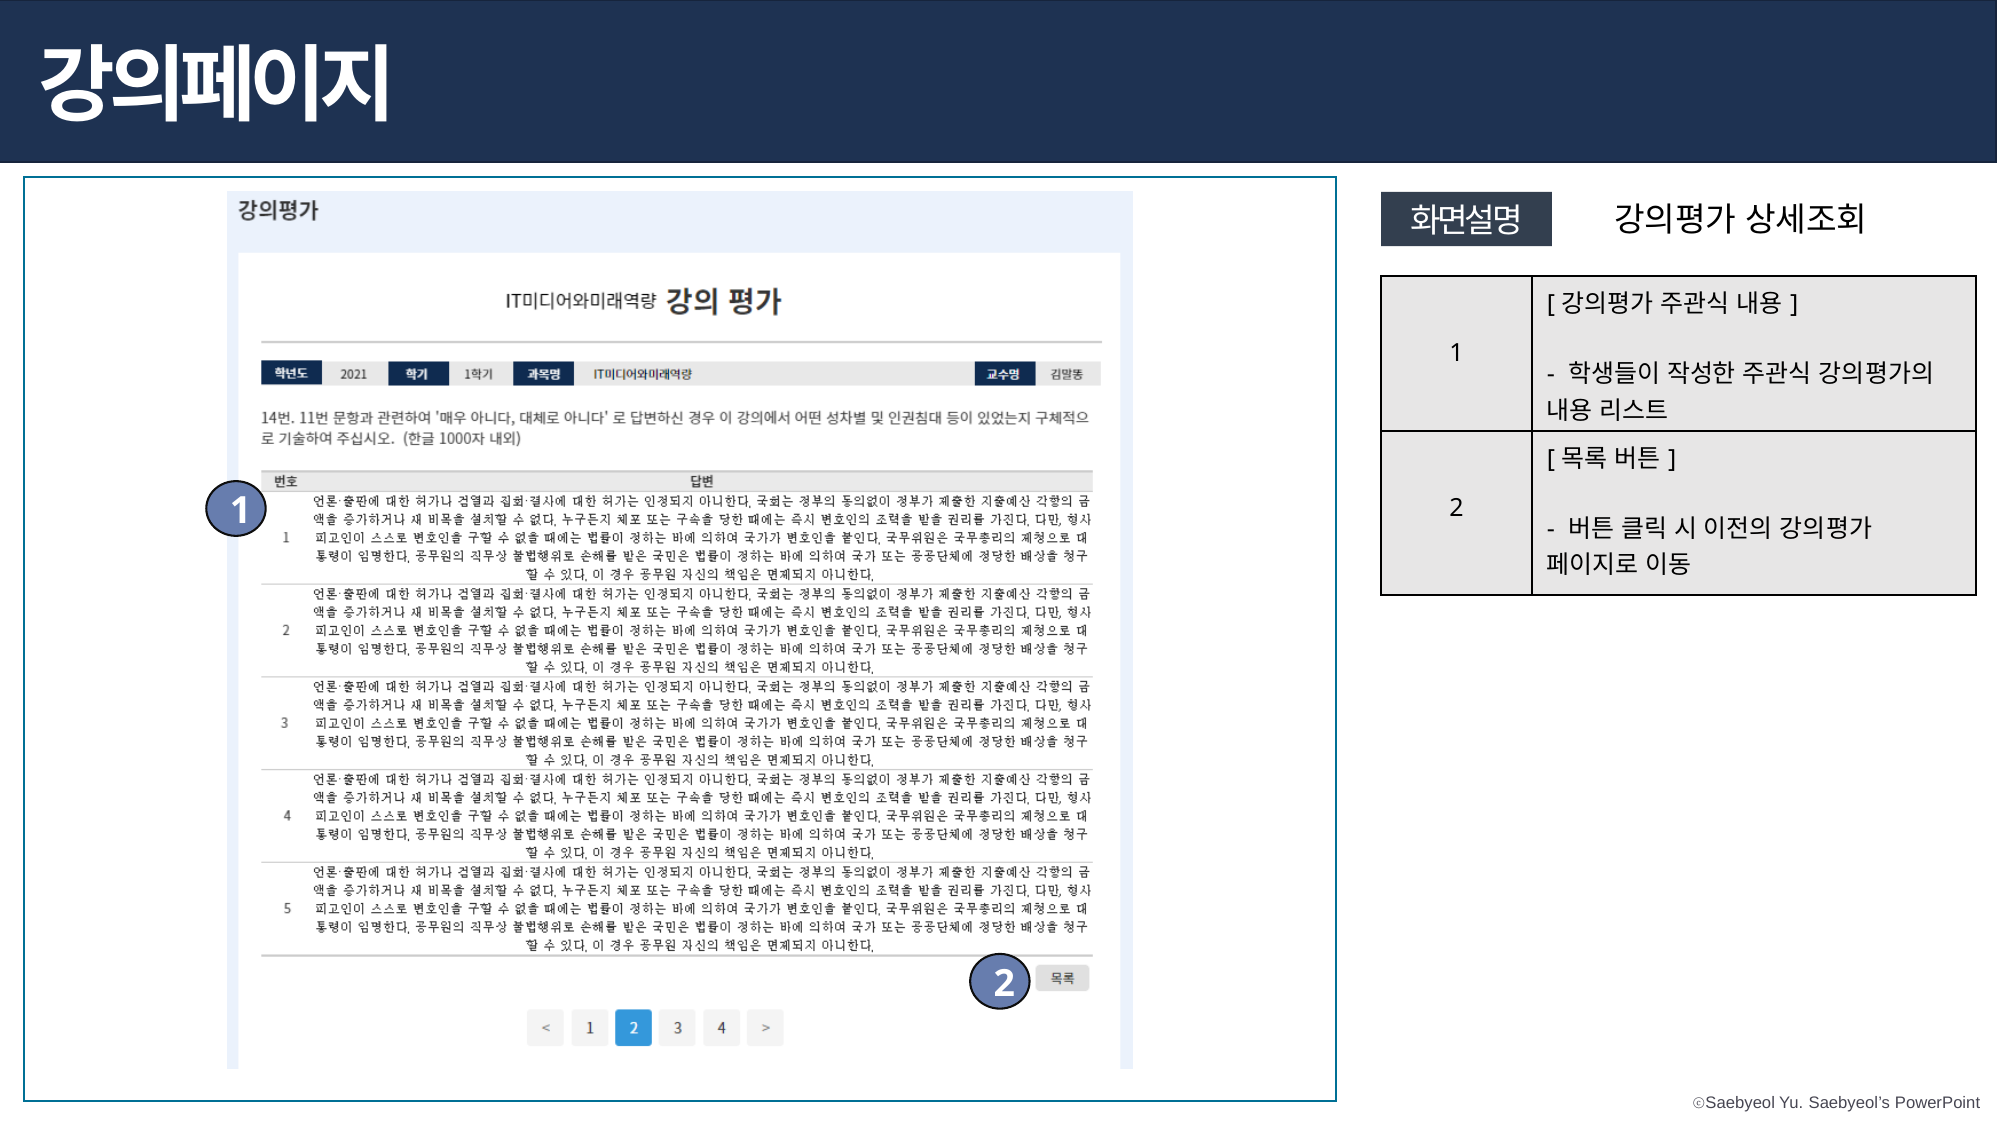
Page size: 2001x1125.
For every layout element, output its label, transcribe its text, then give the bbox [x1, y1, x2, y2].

table_cell 2 [1382, 432, 1531, 594]
text_box [0, 0, 1997, 163]
text_box 강의페이지 [24, 23, 448, 176]
text_box 화면설명 [1380, 191, 1553, 247]
text_box 1 [205, 481, 227, 536]
text_box [23, 176, 1337, 1102]
table_header 1 [1382, 277, 1531, 430]
table_header [강의평가 주관식 내용] - 학생들이 작성한 주관식 강의평가의 내용 리스트 [1533, 277, 1975, 430]
picture [227, 191, 1133, 1069]
text_box 강의평가 상세조회 [1552, 190, 1930, 246]
table_cell [목록 버튼] - 버튼 클릭 시 이전의 강의평가 페이지로 이동 [1533, 432, 1975, 594]
